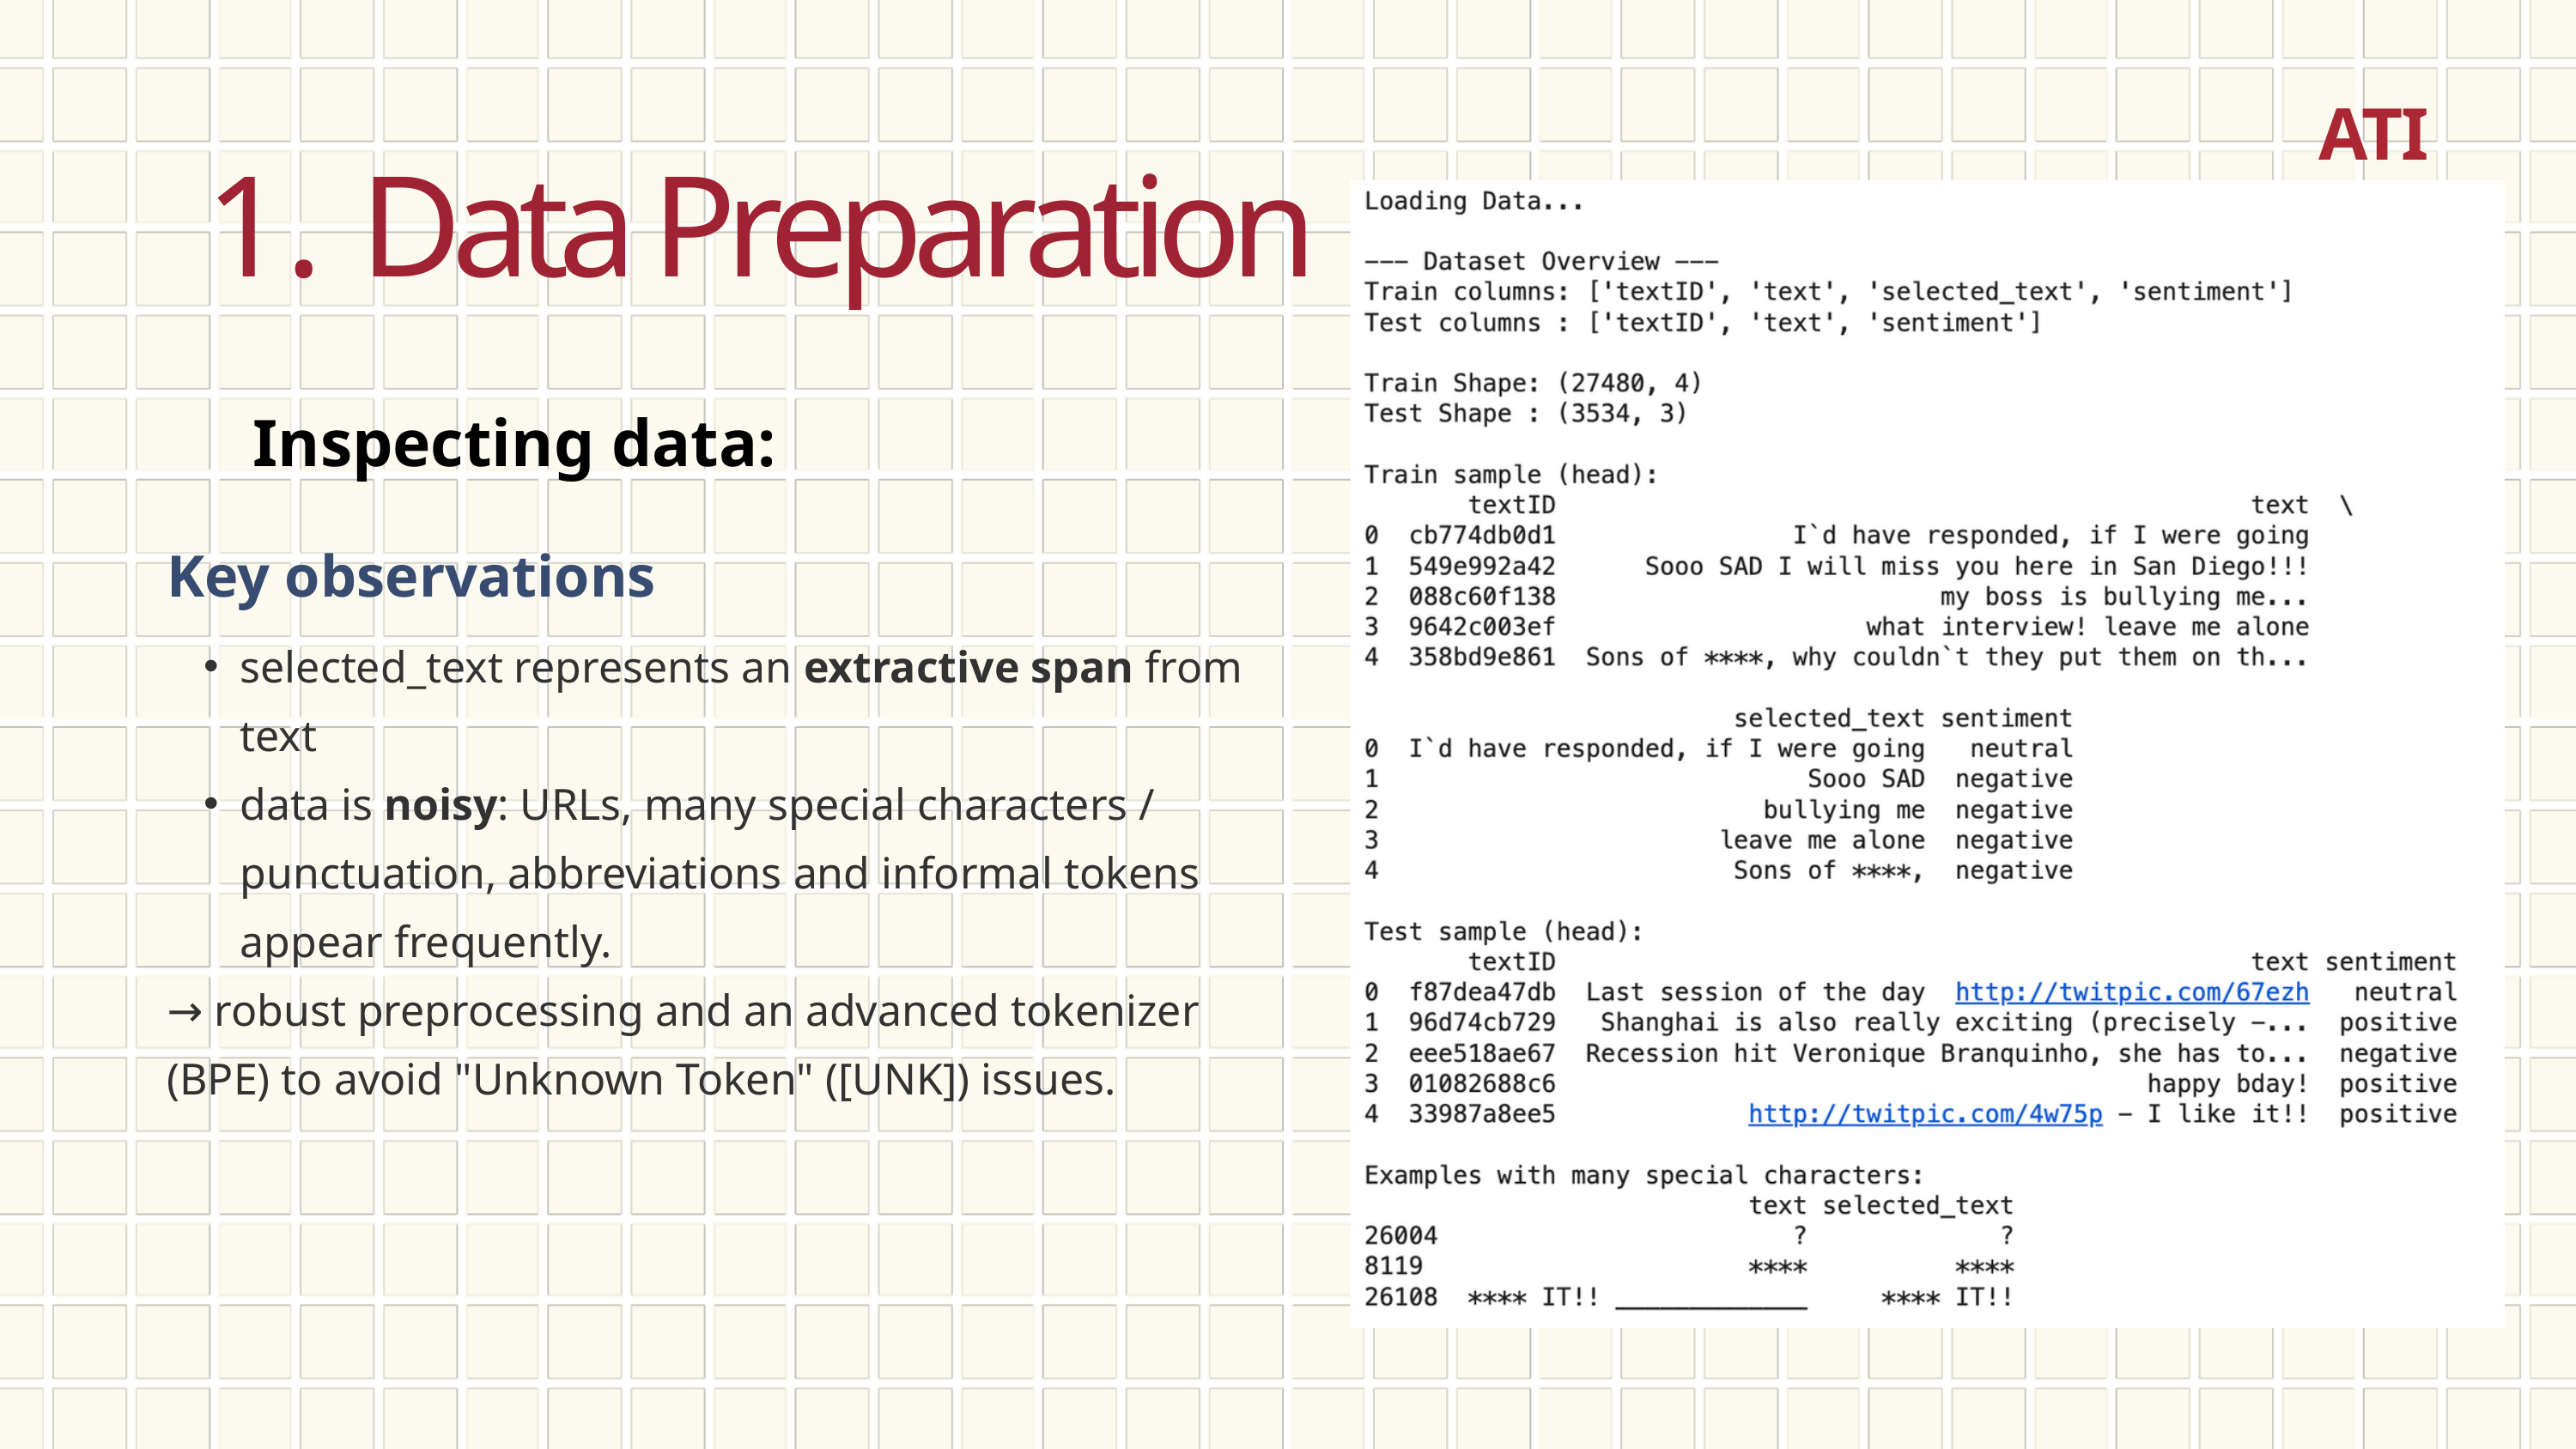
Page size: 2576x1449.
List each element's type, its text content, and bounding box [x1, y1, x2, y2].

text_box Inspecting data: [252, 405, 1109, 480]
text_box selected_text represents an extractive span from text data is noisy: URLs, many special characters / punctuation, abbreviations and informal tokens appear frequently. → robust preprocessing and an advanced tokenizer (BPE) to avoid "Unknown Token" ([UNK]) issues. [167, 622, 1249, 1173]
text_box Key observations [167, 542, 1249, 609]
text_box Data Preparation [87, 165, 1675, 305]
text_box [1350, 180, 2506, 1328]
text_box ATI [2318, 92, 2432, 175]
text_box [0, 0, 2576, 1449]
